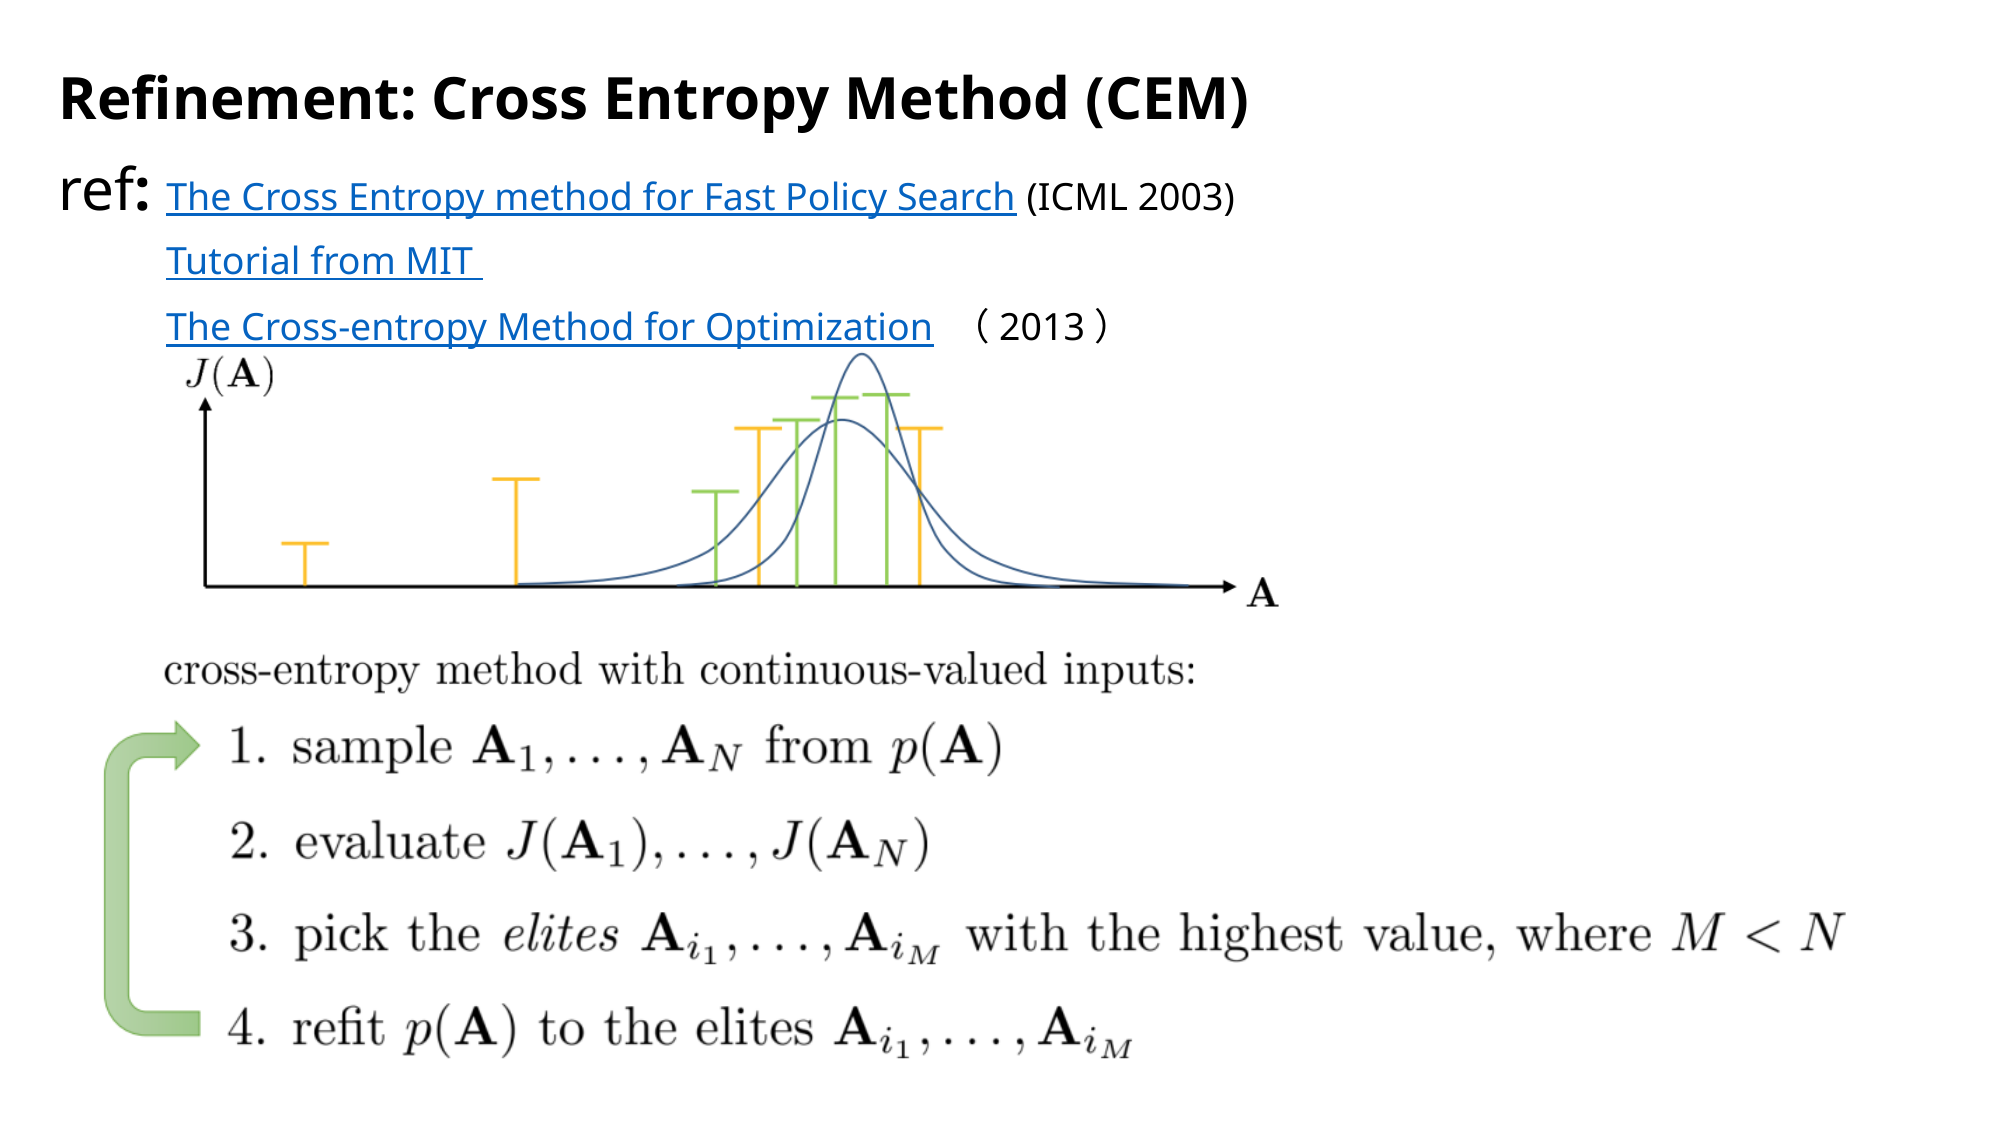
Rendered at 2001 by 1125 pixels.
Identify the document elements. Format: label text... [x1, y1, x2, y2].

picture [79, 305, 1888, 1085]
text_box Refinement: Cross Entropy Method (CEM) ref: The Cross Entropy method for Fast Policy Search (ICML 2003) Tutorial from MIT The Cross-entropy Method for Optimization （2013） [44, 32, 1477, 160]
